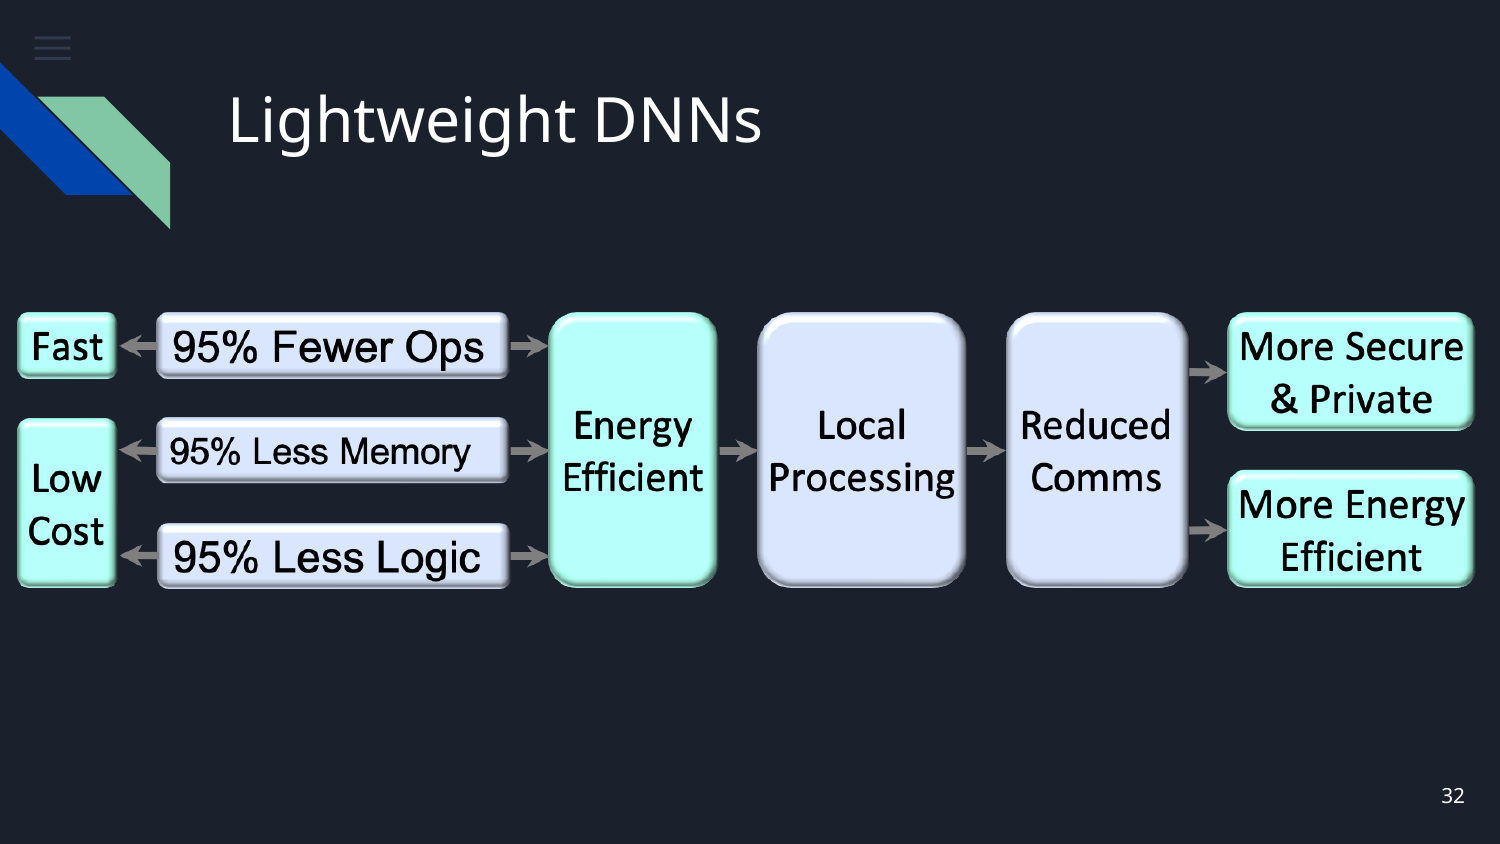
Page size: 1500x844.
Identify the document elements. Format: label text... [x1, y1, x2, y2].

slide_number 31 [1389, 764, 1480, 830]
picture [0, 304, 1500, 608]
title Lightweight DNNs [212, 64, 1368, 215]
